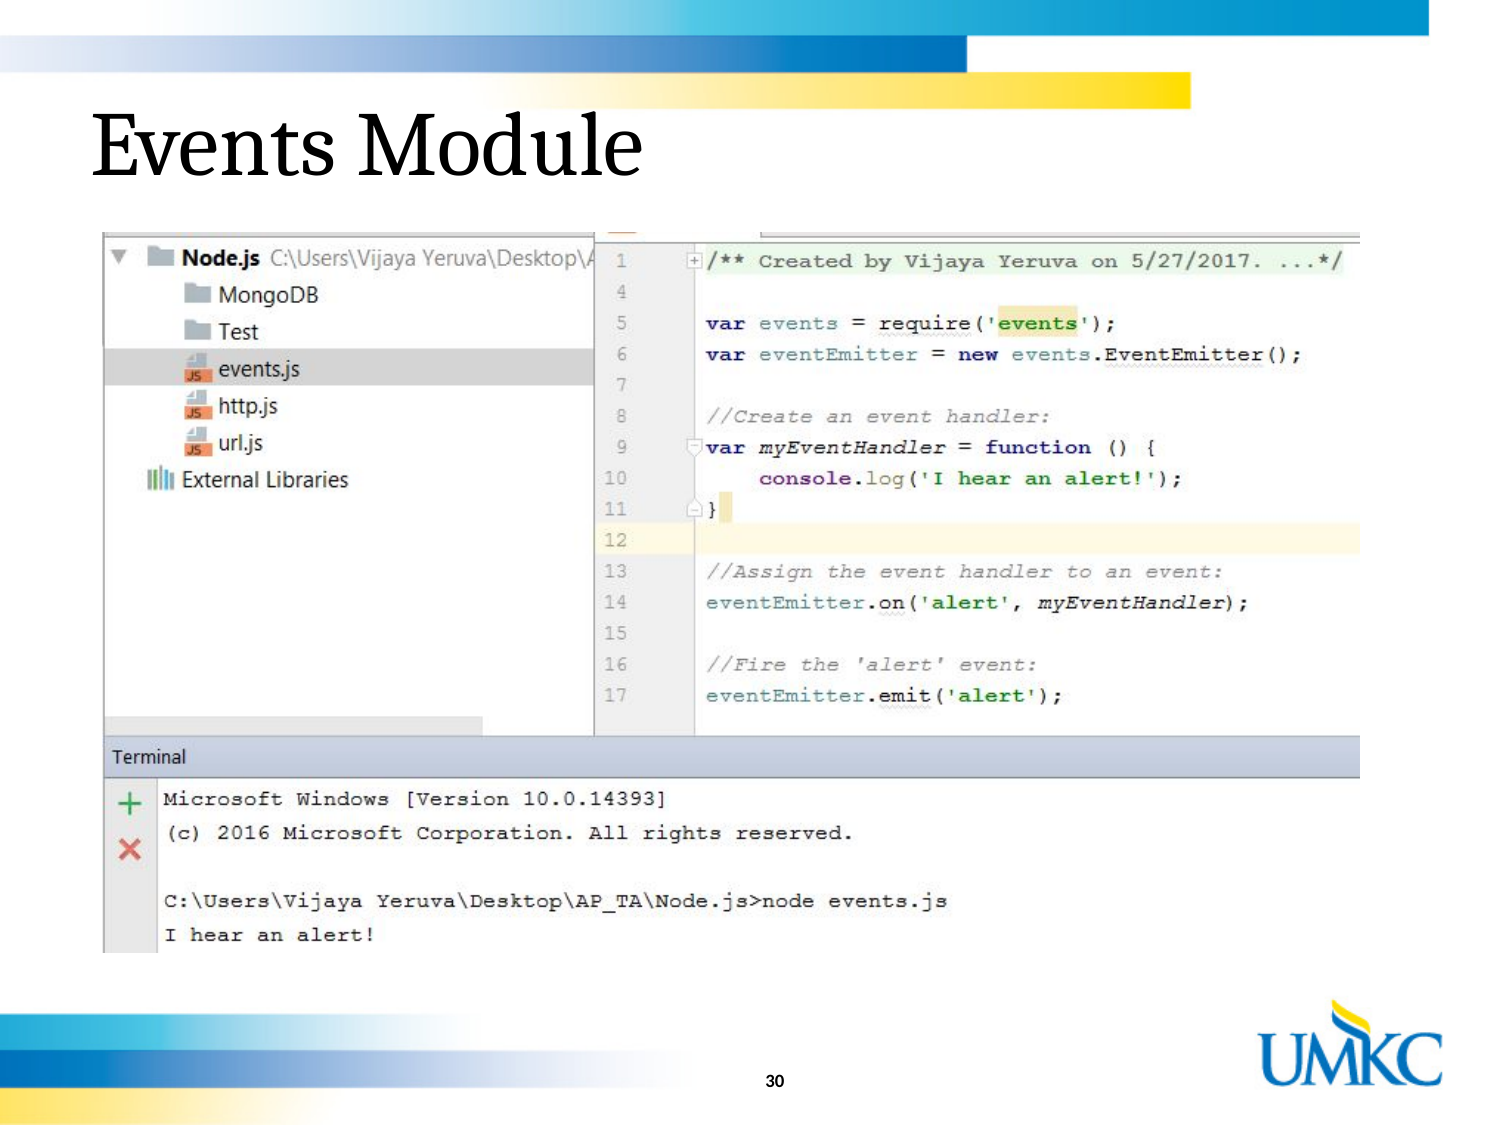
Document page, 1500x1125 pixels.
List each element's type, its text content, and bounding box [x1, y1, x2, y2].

slide_number 30 [600, 1050, 950, 1110]
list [102, 232, 1360, 953]
picture [0, 0, 1500, 1125]
title Events Module [75, 45, 1425, 233]
